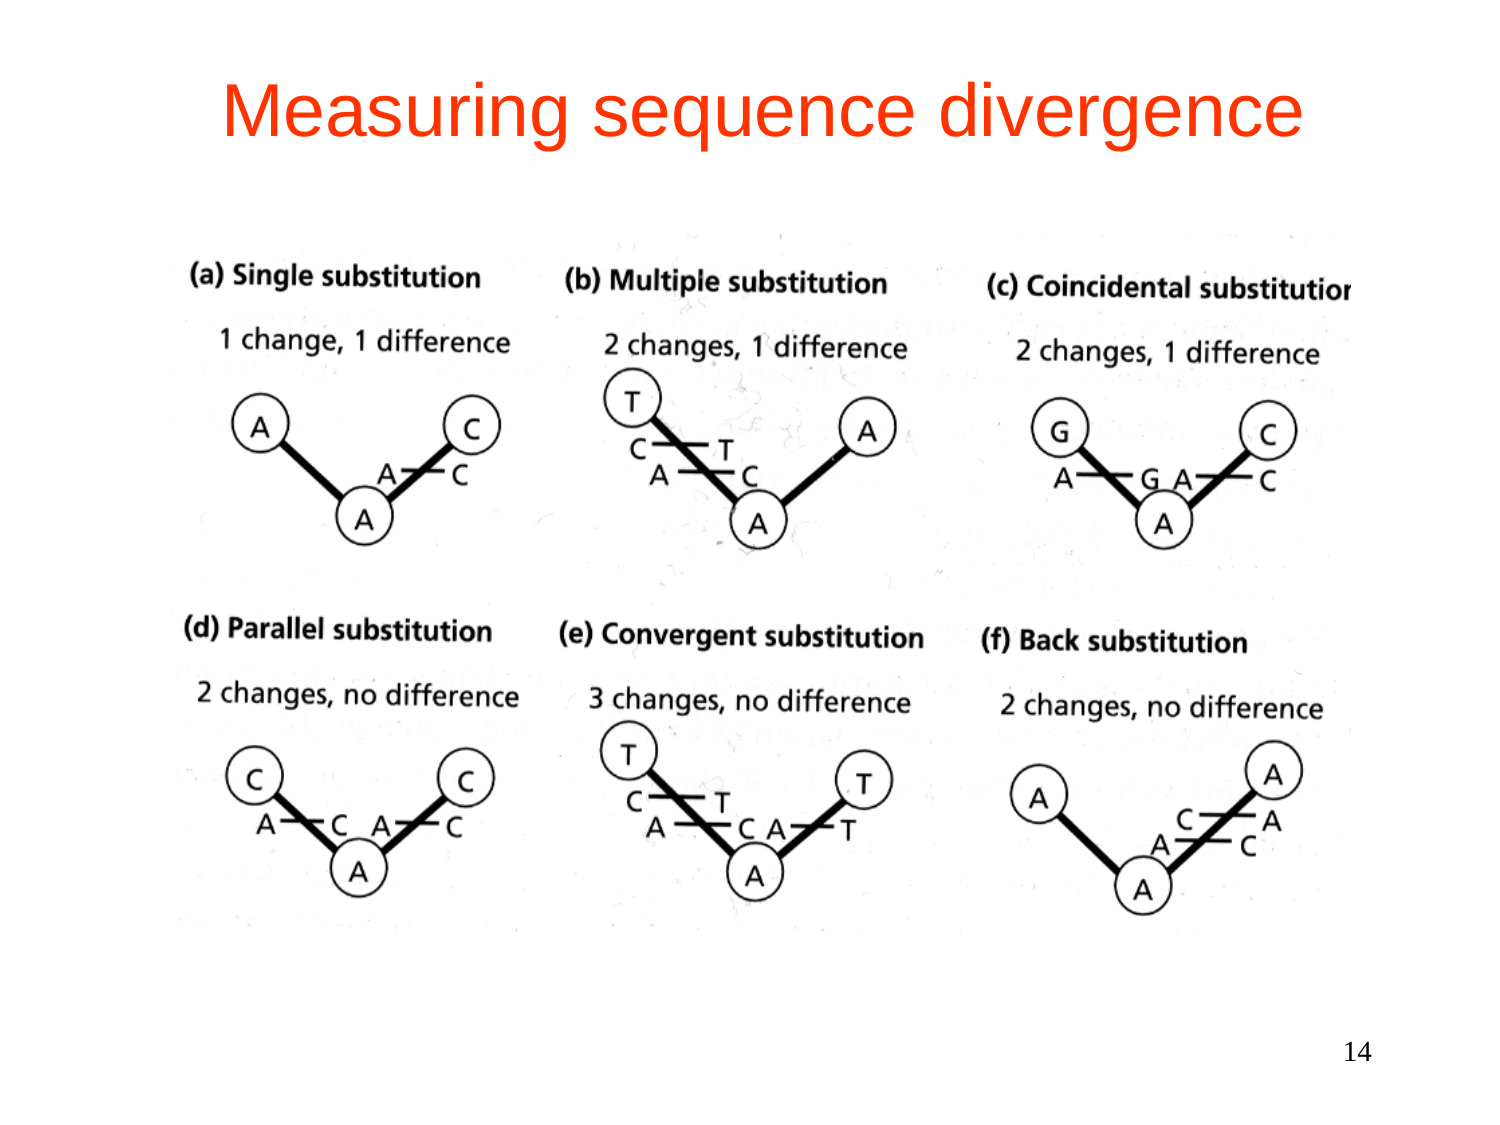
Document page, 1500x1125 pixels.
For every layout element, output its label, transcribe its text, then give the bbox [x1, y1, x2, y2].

slide_number 14 [1074, 1024, 1388, 1101]
picture [167, 231, 1360, 943]
text_box Measuring sequence divergence [206, 54, 1321, 159]
